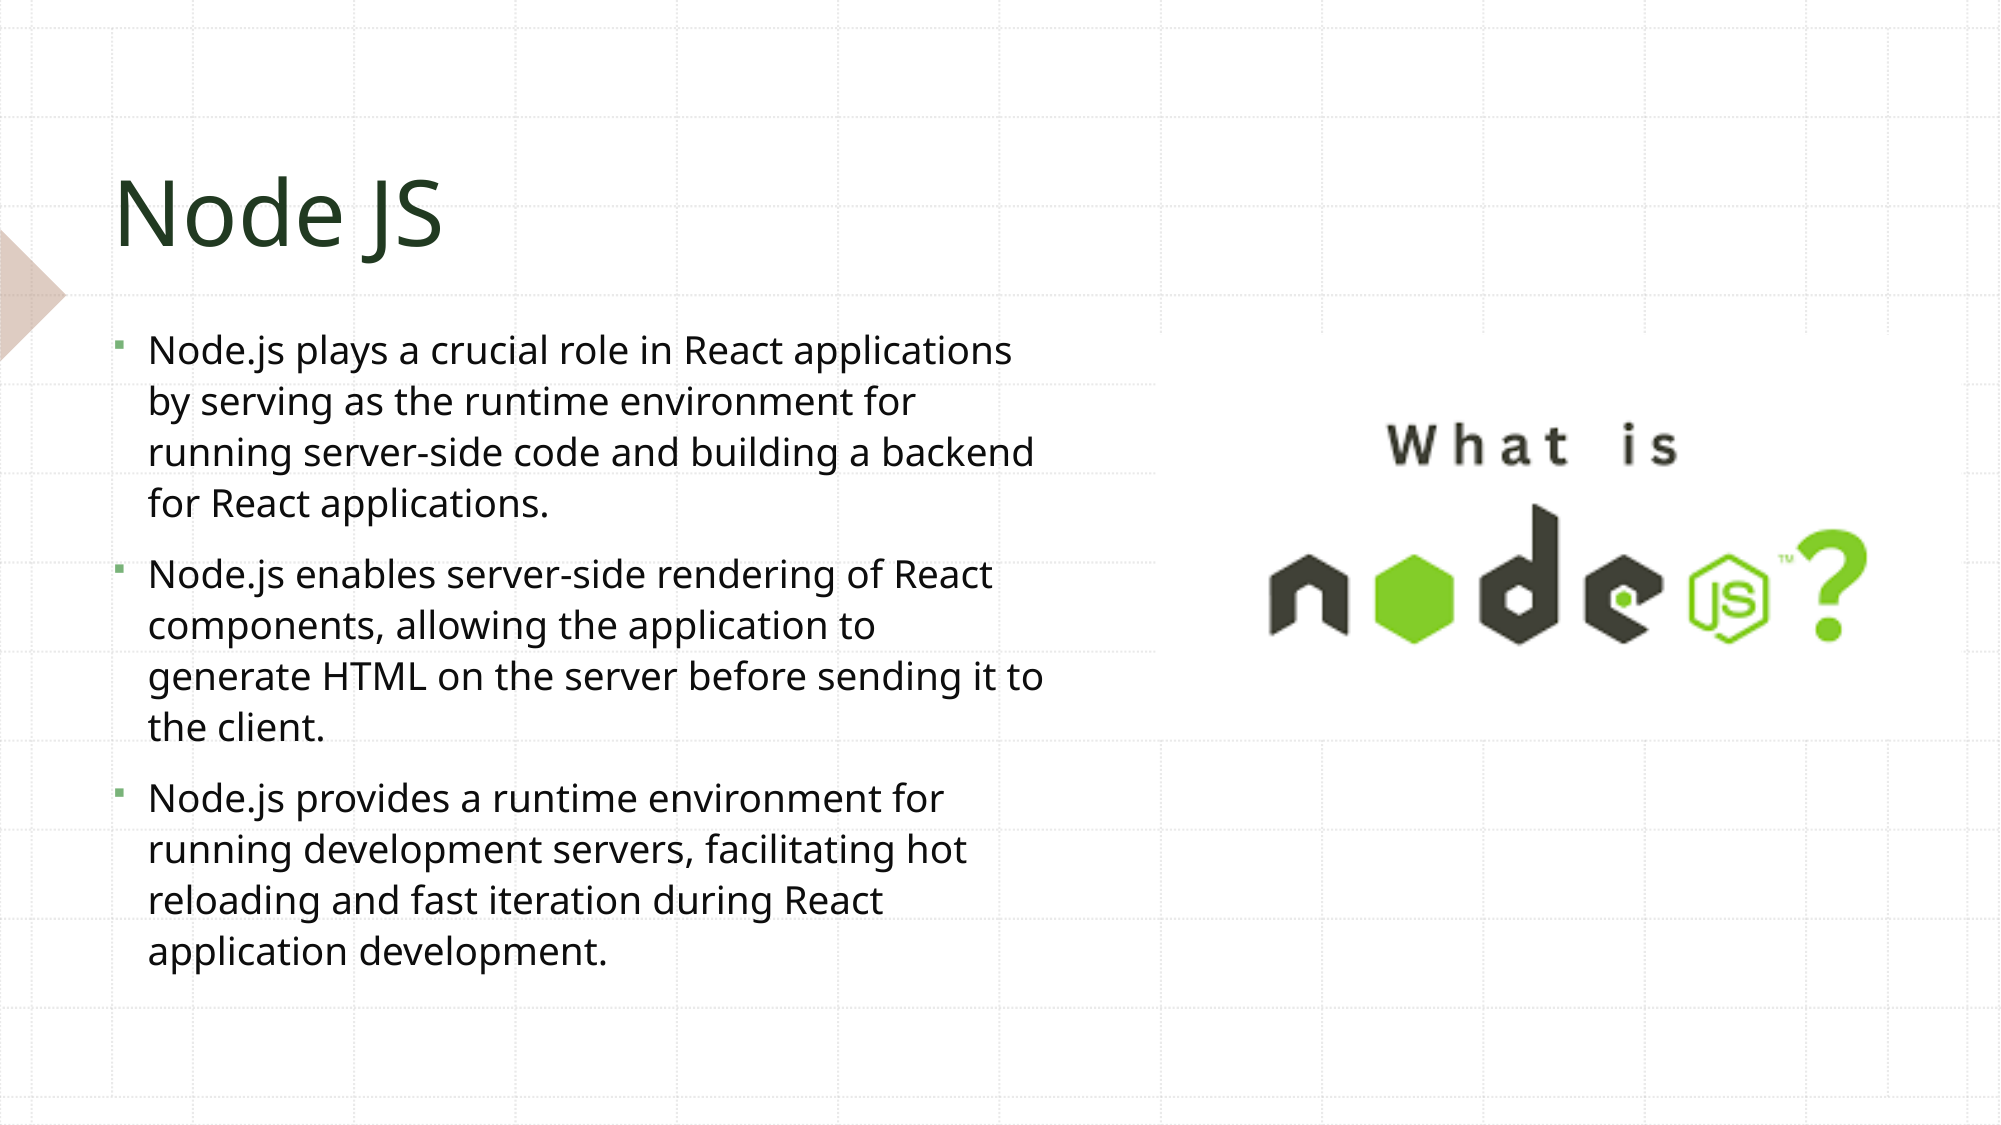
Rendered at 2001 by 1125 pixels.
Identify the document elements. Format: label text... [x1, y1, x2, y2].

picture [1156, 335, 1961, 738]
title Node JS [97, 109, 1031, 273]
list Node.js plays a crucial role in React applications by serving as the runtime environment for running server-side code and building a backend for React applications. Node.js enables server-side rendering of React components, allowing the application to generate HTML on the server before sending it to the client. Node.js provides a runtime environment for running development servers, facilitating hot reloading and fast iteration during React application development. [97, 313, 1062, 984]
